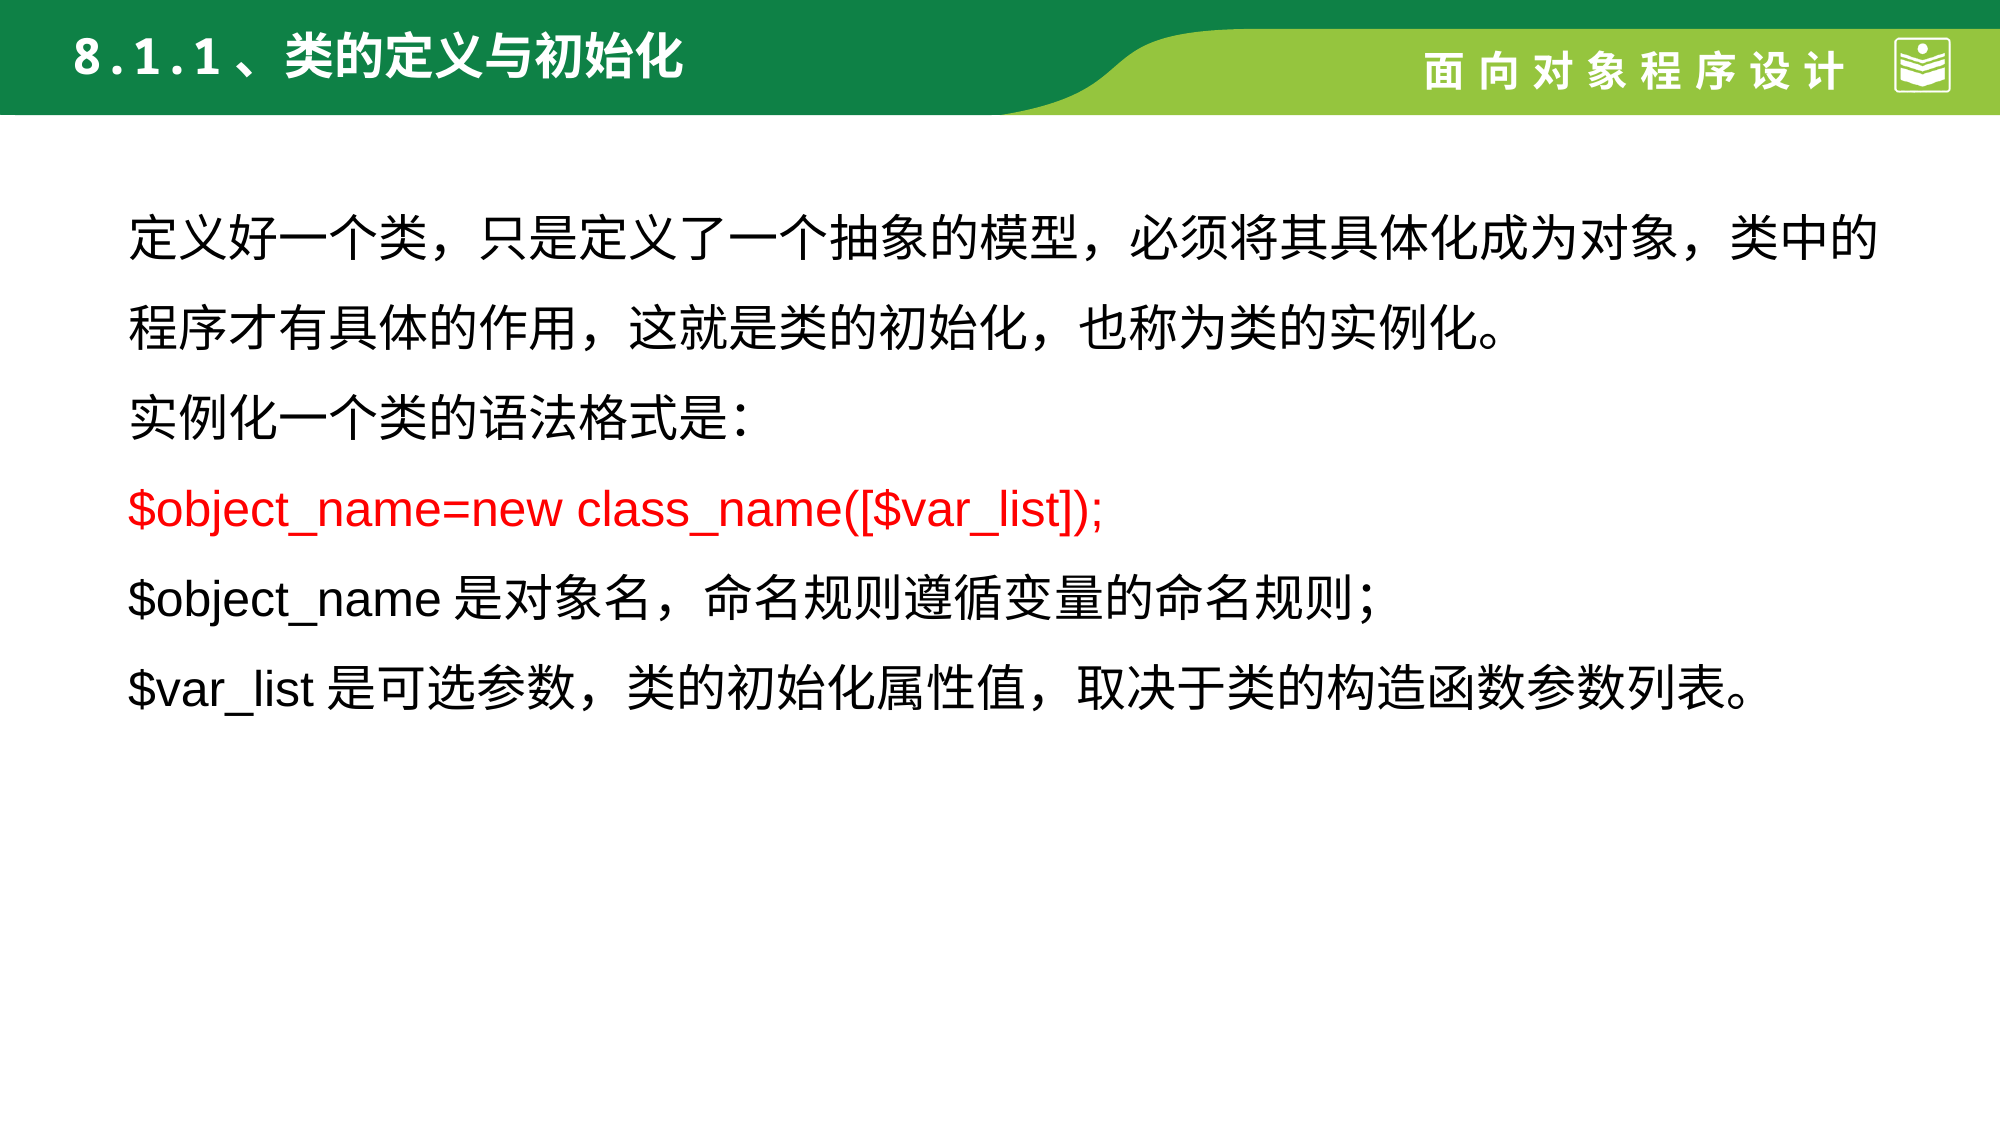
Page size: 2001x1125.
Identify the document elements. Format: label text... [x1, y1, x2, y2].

text_box 定义好一个类，只是定义了一个抽象的模型，必须将其具体化成为对象，类中的程序才有具体的作用，这就是类的初始化，也称为类的实例化。 实例化一个类的语法格式是： $object_name=new class_name([$var_list]); $object_name是对象名，命名规则遵循变量的命名规则； $var_list是可选参数，类的初始化属性值，取决于类的构造函数参数列表。 [113, 168, 1895, 724]
picture [1893, 37, 1951, 93]
text_box 面向对象程序设计 [1409, 37, 1861, 103]
text_box [999, 28, 2000, 116]
text_box 8.1.1、类的定义与初始化 [57, 16, 759, 92]
text_box [0, 0, 2000, 116]
